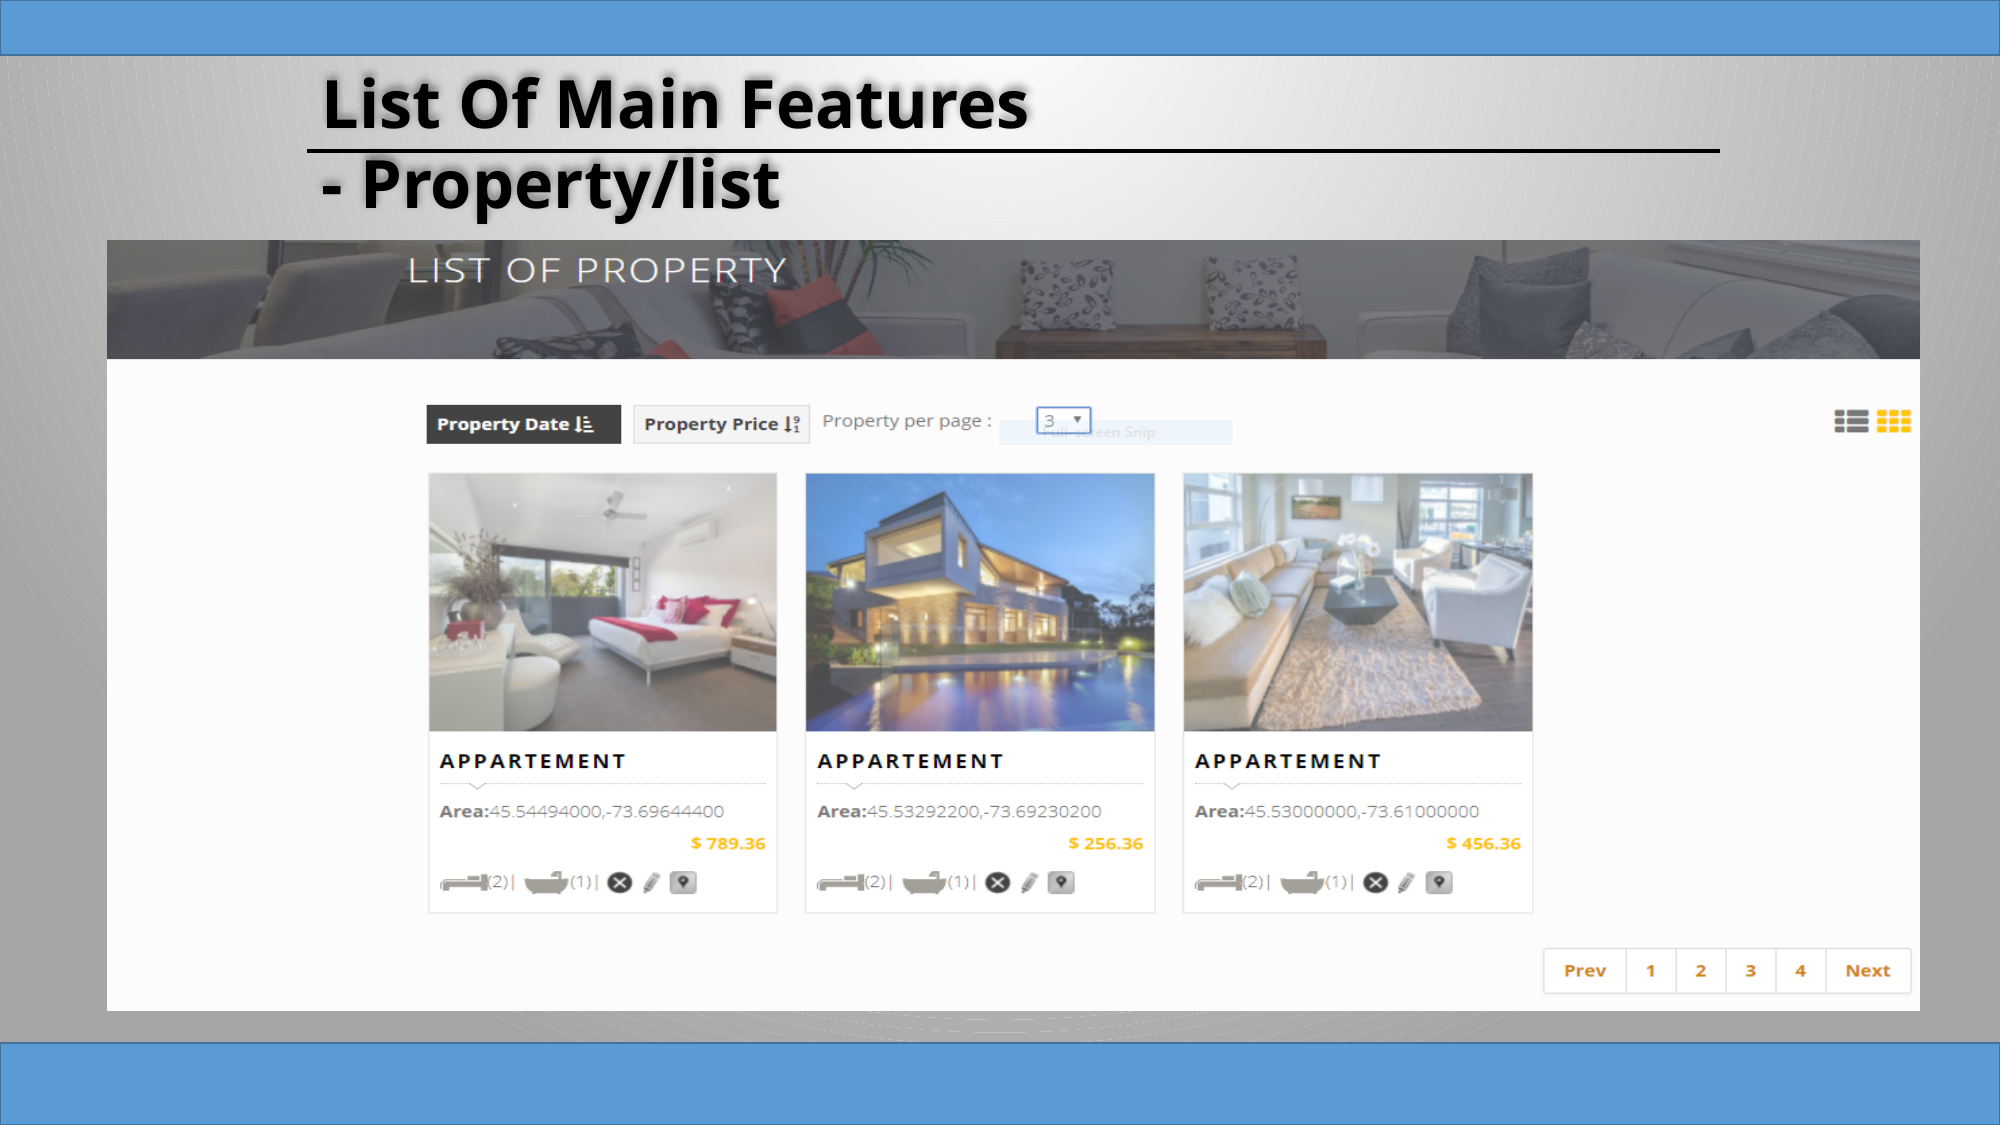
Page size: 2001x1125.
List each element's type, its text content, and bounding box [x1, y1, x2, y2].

text_box [0, 0, 2000, 56]
text_box List Of Main Features - Property/list [306, 56, 1994, 310]
text_box [0, 1042, 2000, 1125]
picture [107, 240, 1920, 1011]
